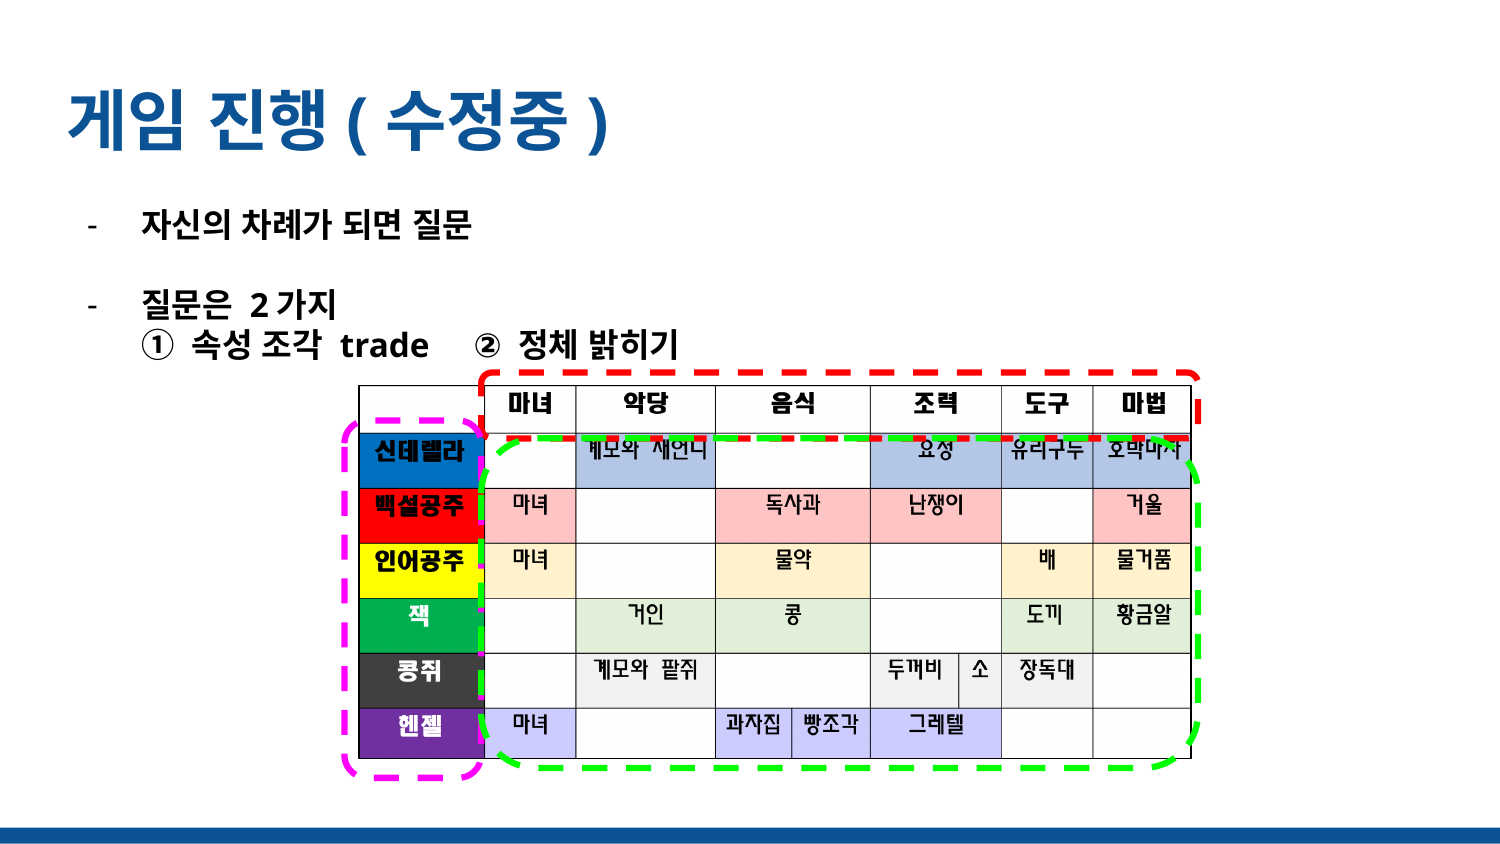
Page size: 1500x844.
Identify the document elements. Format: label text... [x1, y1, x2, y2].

text_box [481, 372, 1199, 435]
text_box [344, 424, 479, 778]
text_box [1195, 475, 1199, 731]
title 게임 진행(수정중) [51, 64, 1449, 167]
list 자신의 차례가 되면 질문 질문은 2가지 ① 속성 조각 trade ② 정체 밝히기 [51, 189, 1449, 750]
picture [359, 386, 1191, 758]
